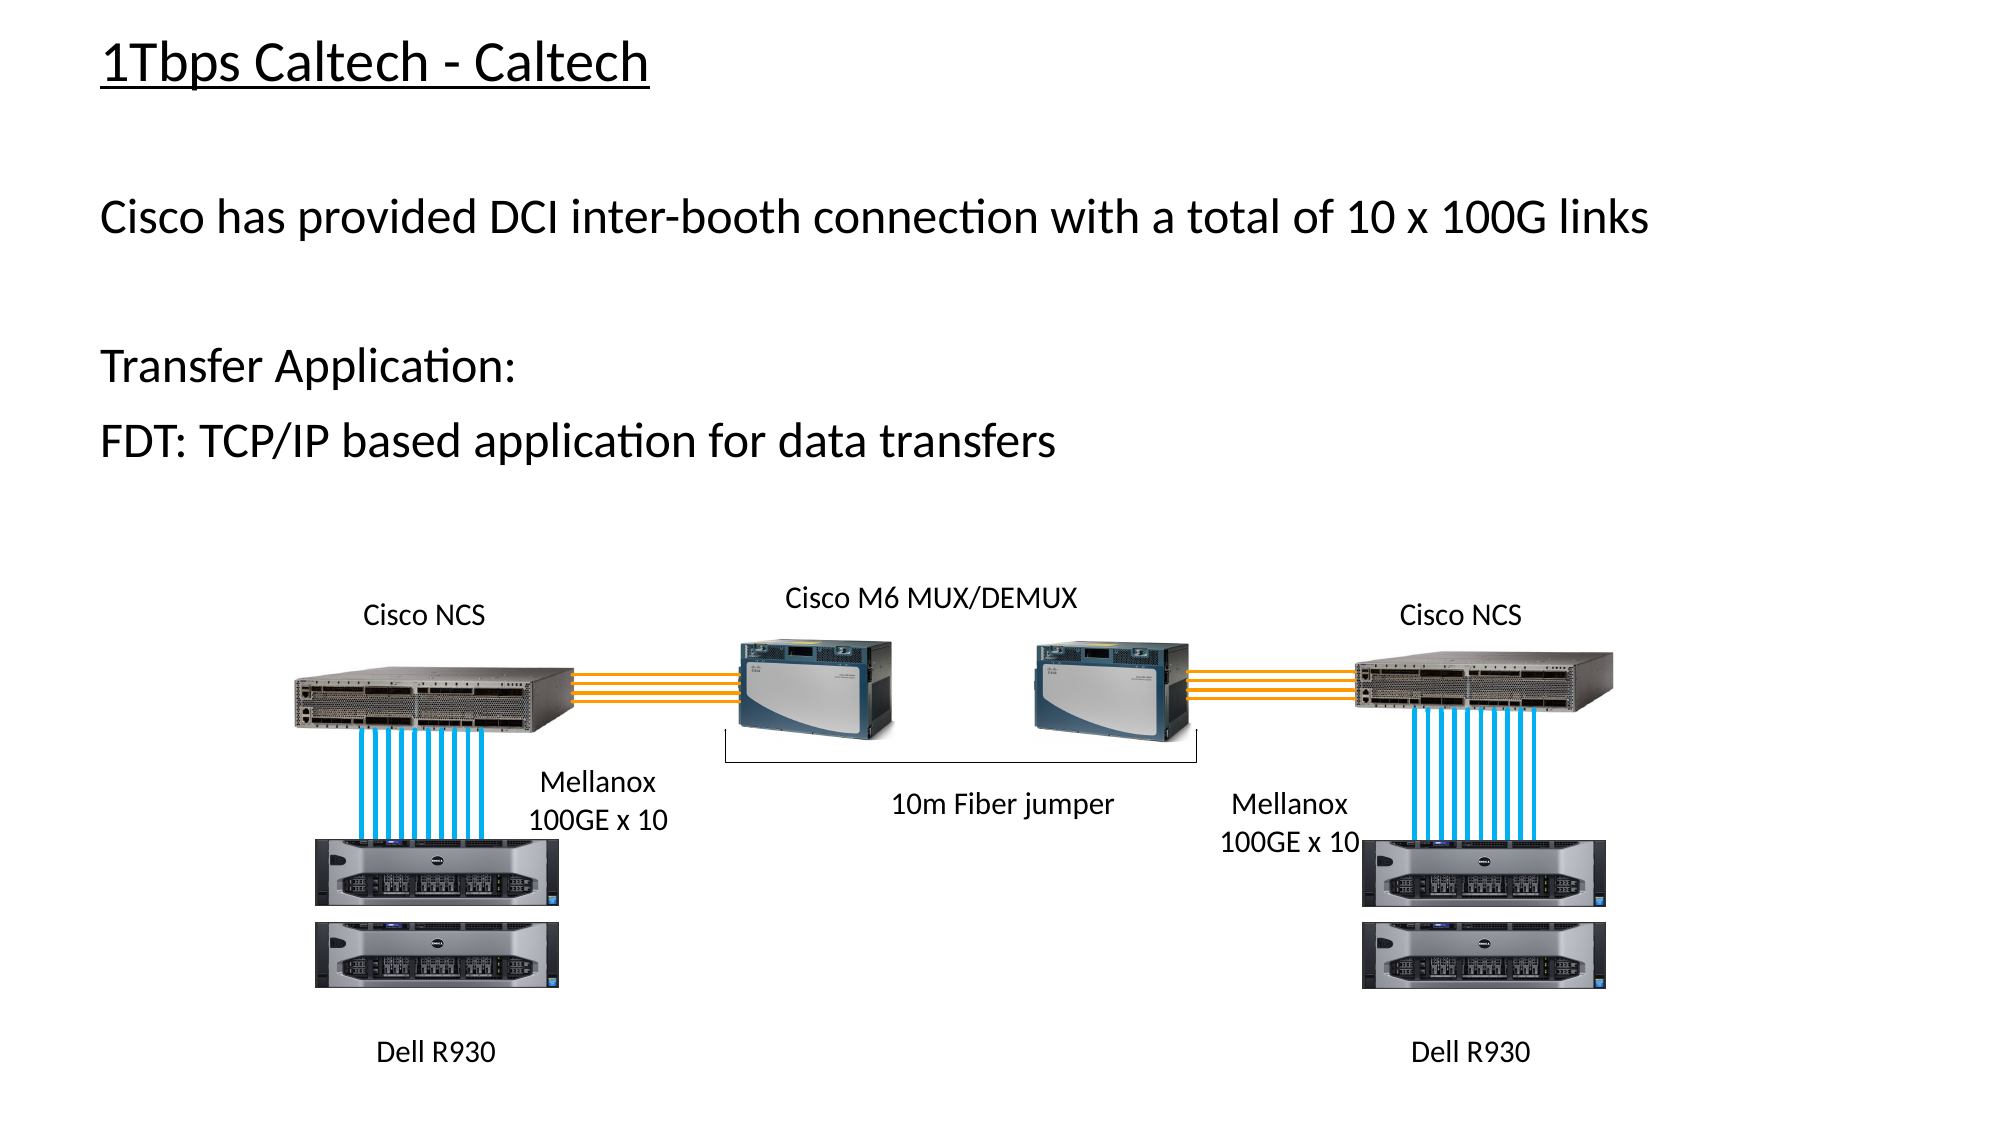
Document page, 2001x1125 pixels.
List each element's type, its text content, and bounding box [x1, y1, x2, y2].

picture [289, 568, 1616, 1090]
text_box 1Tbps Caltech - Caltech Cisco has provided DCI inter-booth connection with a total of 10 x 100G links Transfer Application: FDT: TCP/IP based application for data transfers [85, 24, 1904, 487]
